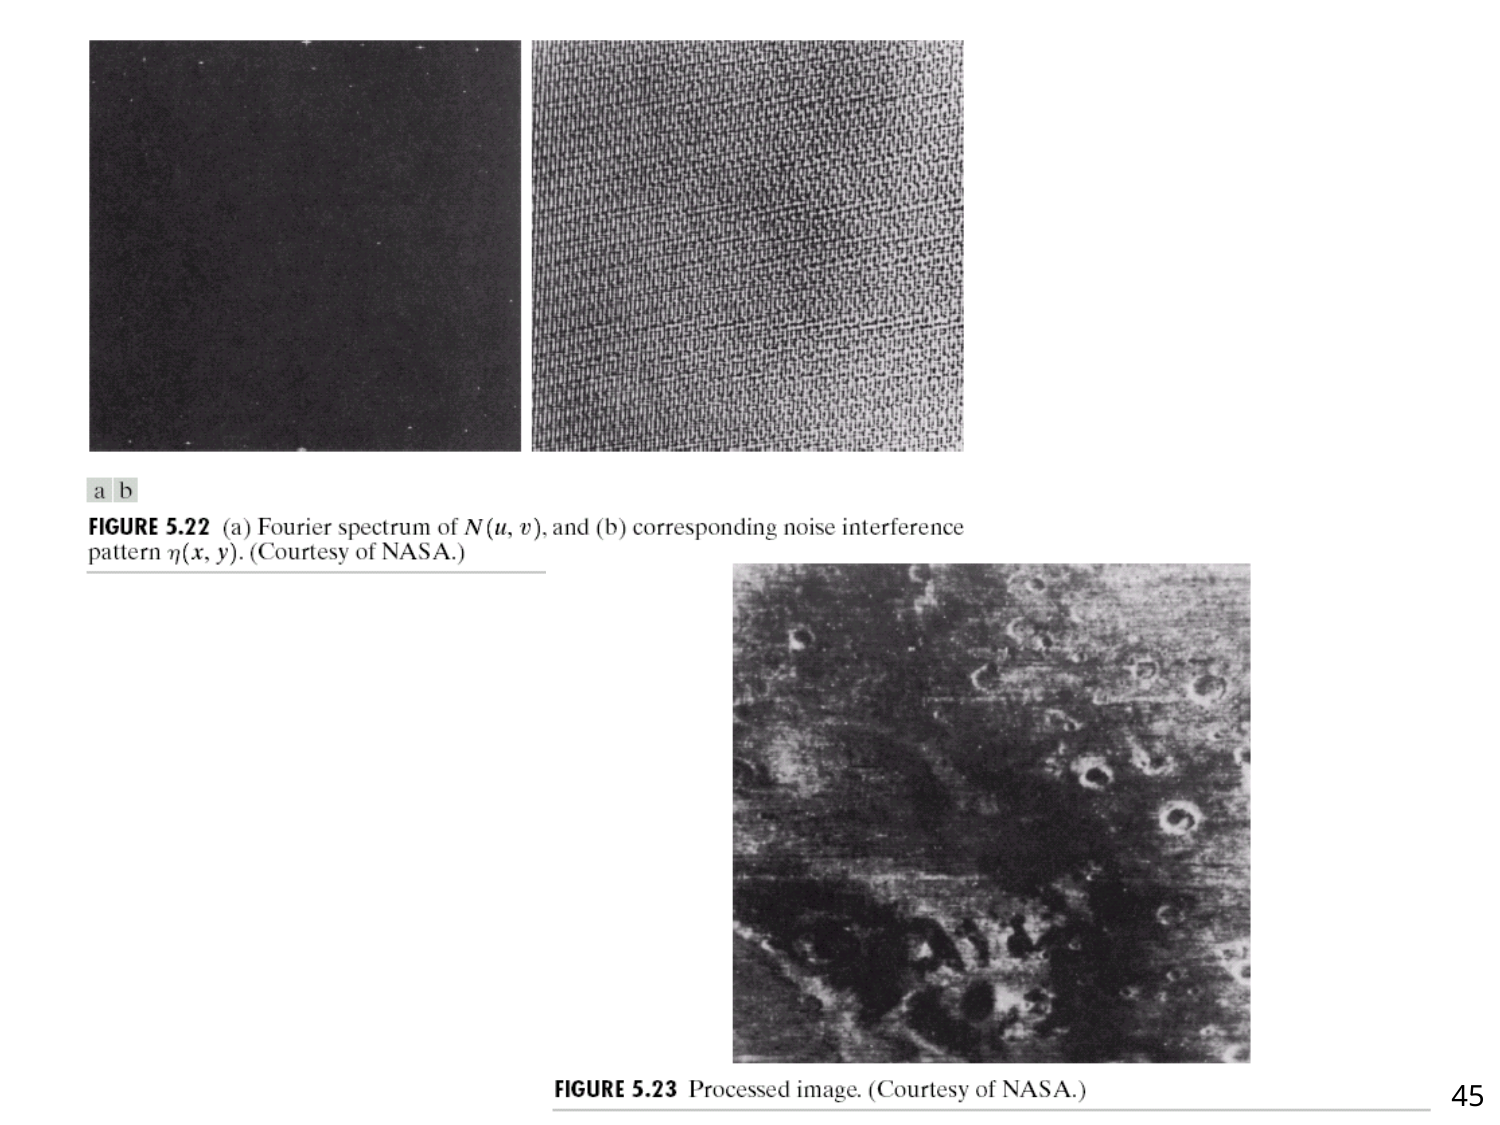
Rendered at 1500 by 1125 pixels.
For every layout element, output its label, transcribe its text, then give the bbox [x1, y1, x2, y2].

slide_number 45 [1435, 1082, 1500, 1125]
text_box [76, 30, 1435, 1118]
